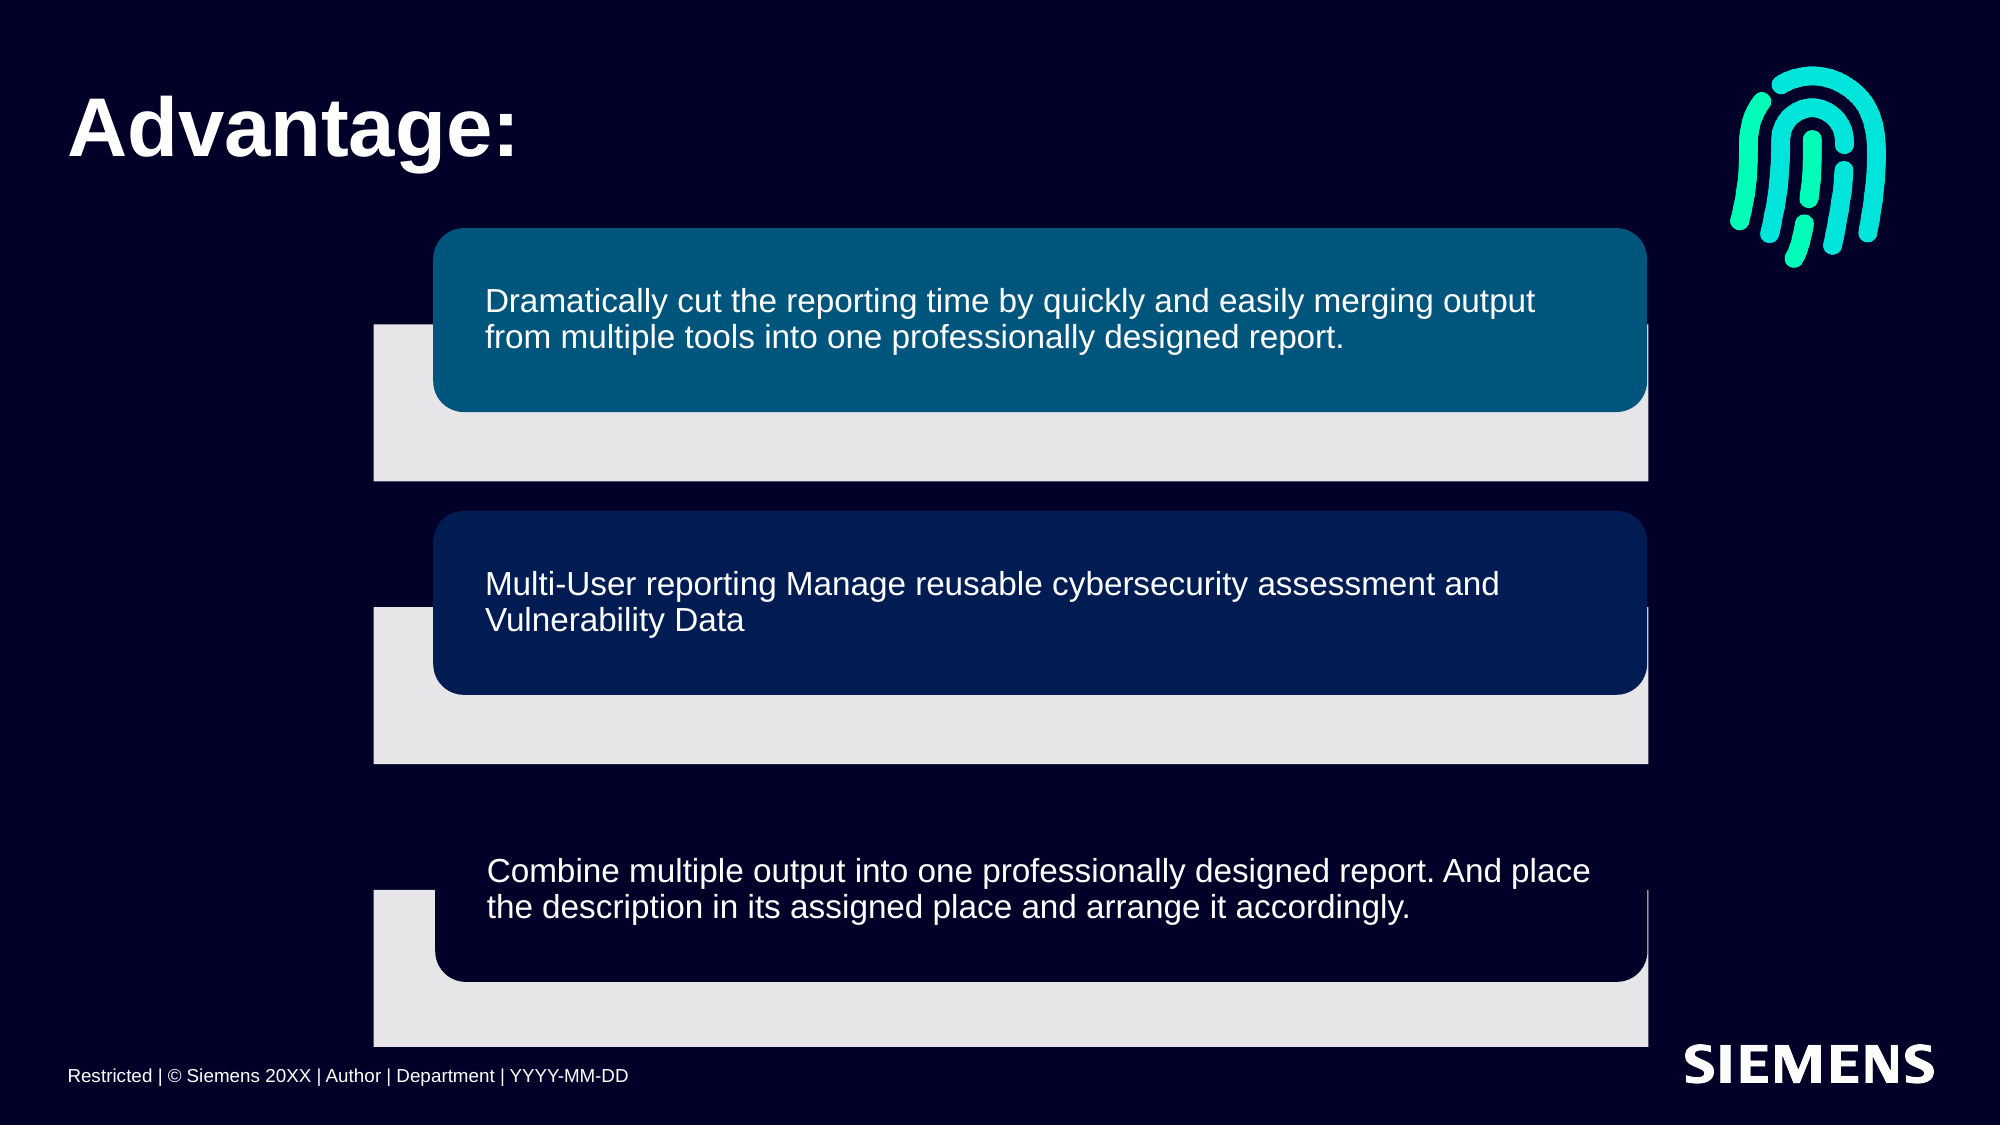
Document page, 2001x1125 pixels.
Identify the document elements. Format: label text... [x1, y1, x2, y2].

title Advantage: [67, 71, 1592, 274]
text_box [373, 225, 1649, 1054]
footer Restricted | © Siemens 20XX | Author | Department | YYYY-MM-DD [67, 1035, 1592, 1125]
picture [1730, 65, 1886, 268]
picture [1685, 1044, 1934, 1084]
